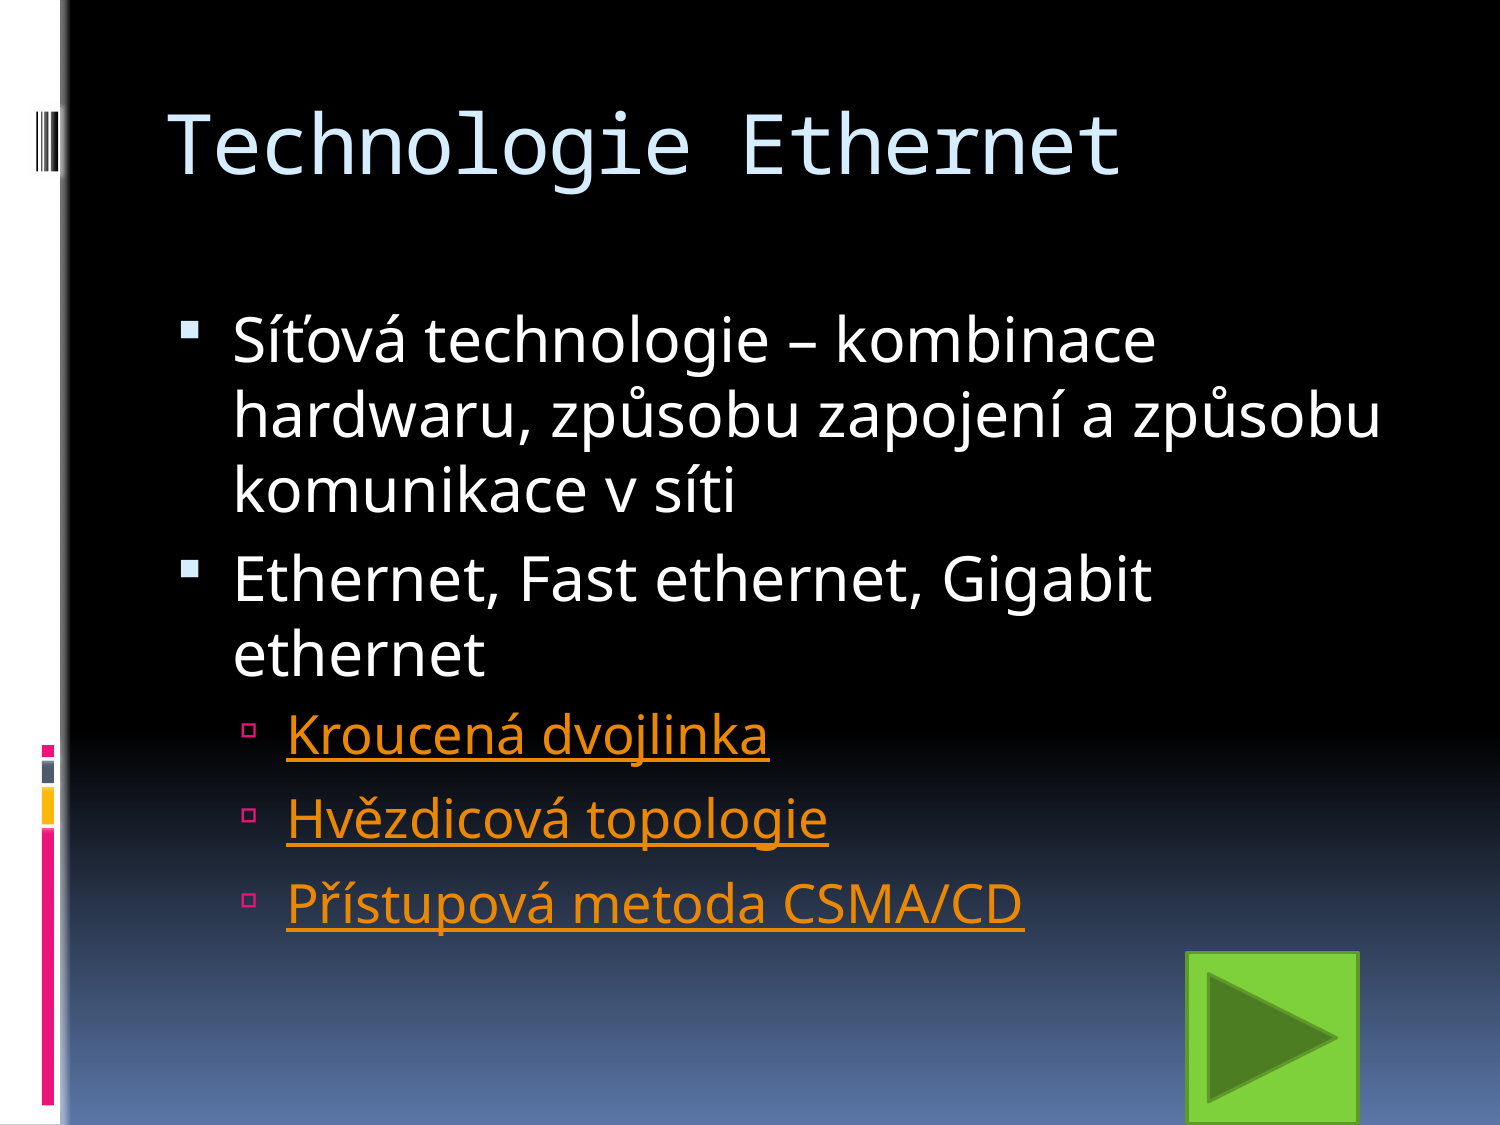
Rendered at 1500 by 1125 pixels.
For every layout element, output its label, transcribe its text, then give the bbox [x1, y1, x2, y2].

text_box [1185, 951, 1360, 1125]
title Technologie Ethernet [150, 83, 1425, 234]
list Síťová technologie – kombinace hardwaru, způsobu zapojení a způsobu komunikace v síti Ethernet, Fast ethernet, Gigabit ethernet Kroucená dvojlinka Hvězdicová topologie Přístupová metoda CSMA/CD [150, 292, 1425, 1043]
